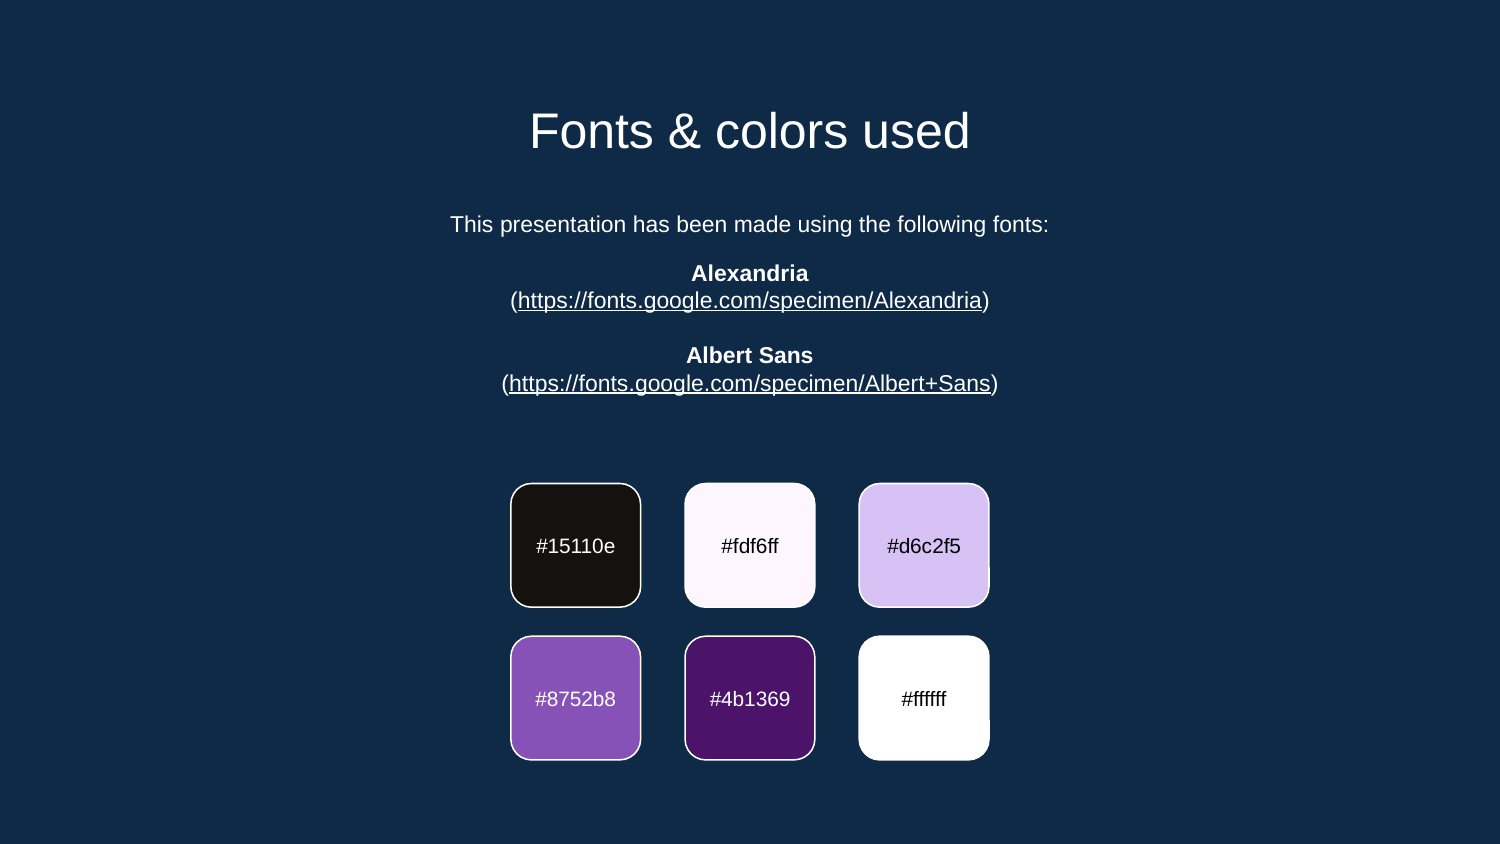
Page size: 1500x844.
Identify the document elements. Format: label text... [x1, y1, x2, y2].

text_box #8752b8 [510, 661, 641, 735]
text_box #4b1369 [685, 661, 815, 735]
text_box [859, 483, 989, 509]
text_box #15110e [510, 509, 641, 582]
text_box [859, 582, 989, 608]
text_box [859, 636, 989, 661]
text_box [510, 582, 641, 608]
text_box #d6c2f5 [859, 509, 989, 582]
text_box [510, 636, 641, 661]
text_box [510, 735, 641, 760]
text_box [685, 636, 815, 661]
text_box #ffffff [859, 661, 989, 735]
text_box [685, 735, 815, 760]
text_box This presentation has been made using the following fonts: Alexandria (https://fonts.google.com/specimen/Alexandria) Albert Sans (https://fonts.google.com/specimen/Albert+Sans) [118, 194, 1382, 436]
text_box [685, 582, 815, 608]
title Fonts & colors used [118, 83, 1382, 163]
text_box [859, 735, 989, 760]
text_box [685, 483, 815, 509]
text_box [510, 483, 641, 509]
text_box #fdf6ff [685, 509, 815, 582]
